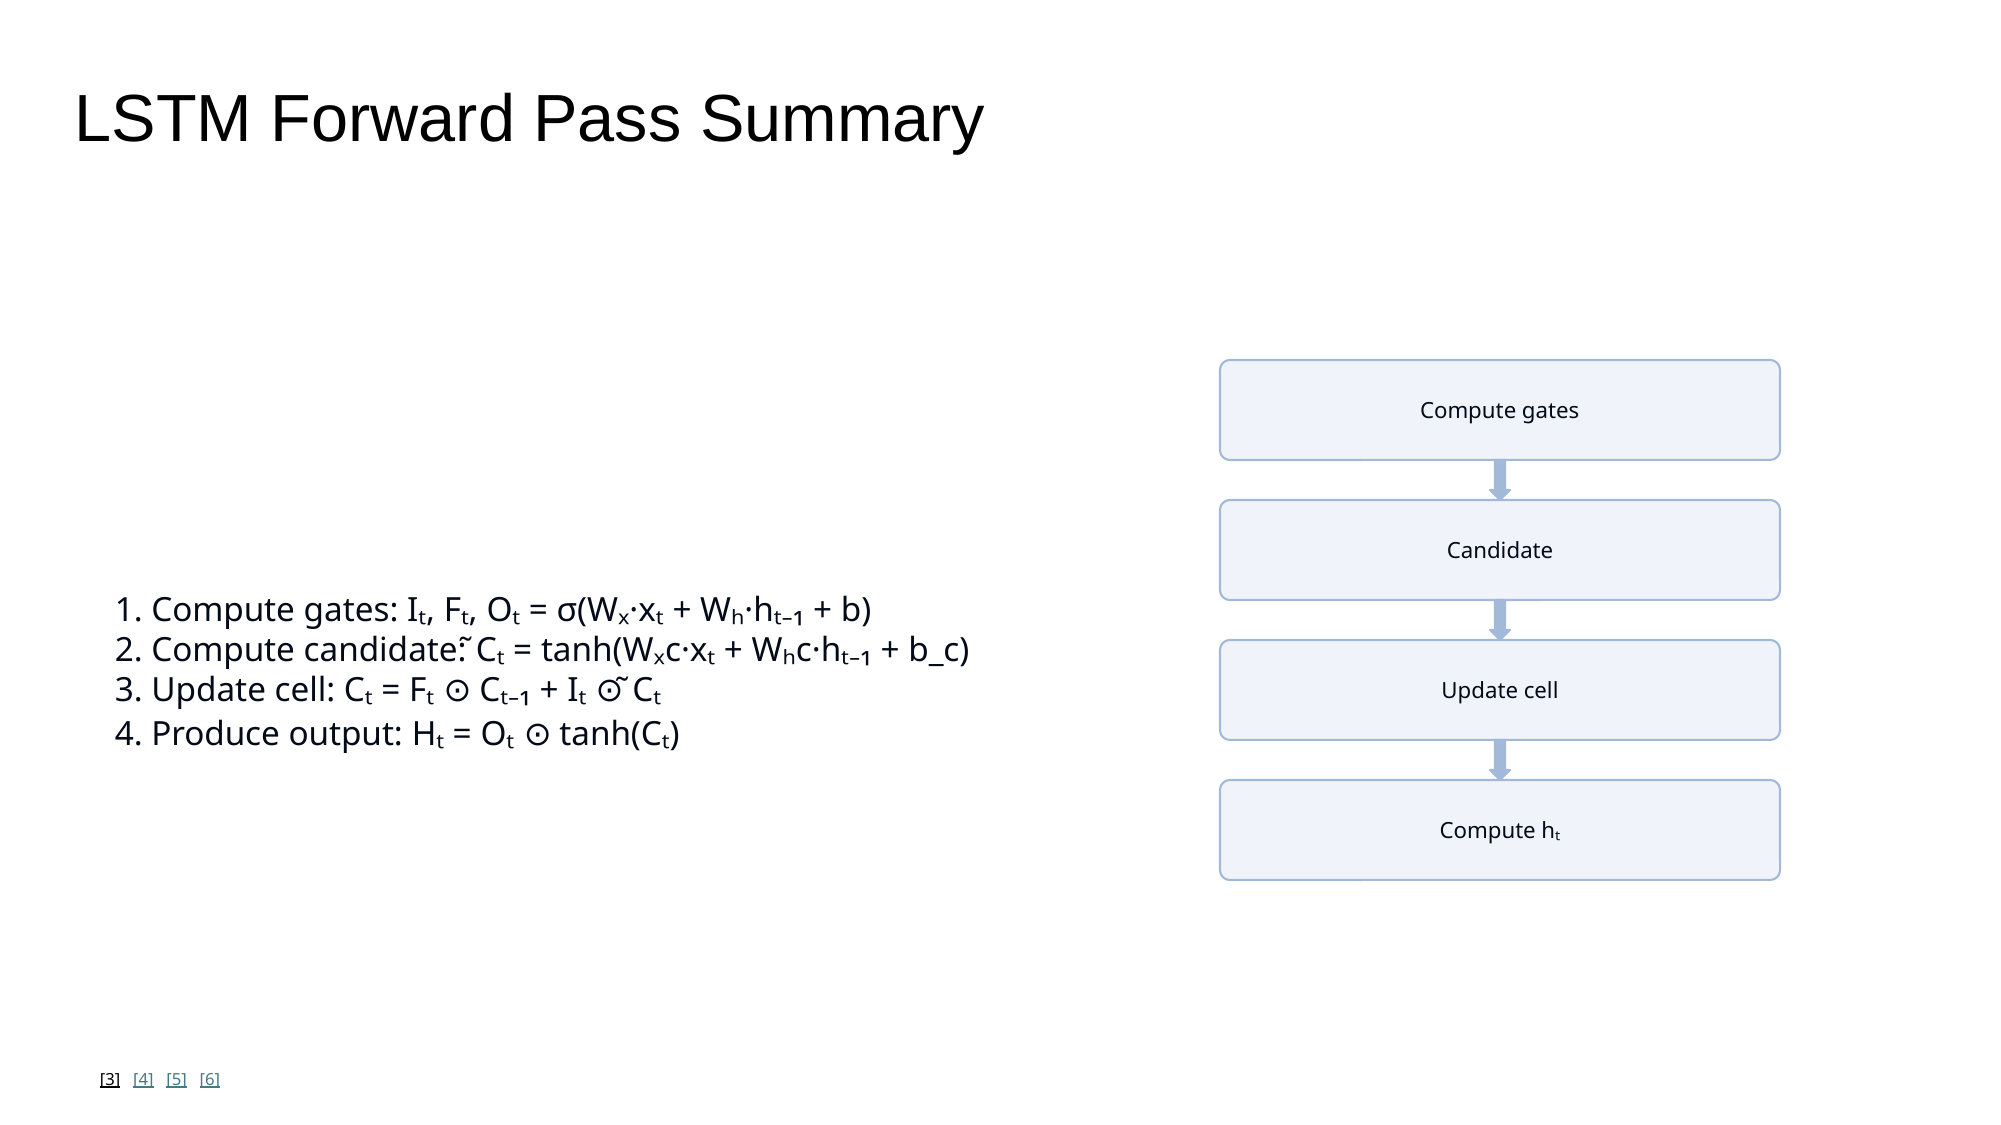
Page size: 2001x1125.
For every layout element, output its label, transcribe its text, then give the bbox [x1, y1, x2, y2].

text_box [1490, 459, 1511, 500]
text_box [1490, 740, 1511, 780]
text_box [1490, 600, 1511, 639]
text_box 1. Compute gates: Iₜ, Fₜ, Oₜ = σ(Wₓ·xₜ + Wₕ·hₜ₋₁ + b) 2. Compute candidate: ̃Cₜ = tanh(Wₓc·xₜ + Wₕc·hₜ₋₁ + b_c) 3. Update cell: Cₜ = Fₜ ⊙ Cₜ₋₁ + Iₜ ⊙ ̃Cₜ 4. Produce output: Hₜ = Oₜ ⊙ tanh(Cₜ) [99, 320, 1200, 1020]
text_box Update cell [1220, 639, 1780, 740]
text_box [3] [4] [5] [6] [99, 1055, 1900, 1105]
text_box Compute hₜ [1220, 780, 1780, 880]
text_box Compute gates [1220, 360, 1780, 460]
text_box LSTM Forward Pass Summary [60, 60, 1940, 170]
text_box Candidate [1220, 500, 1780, 600]
